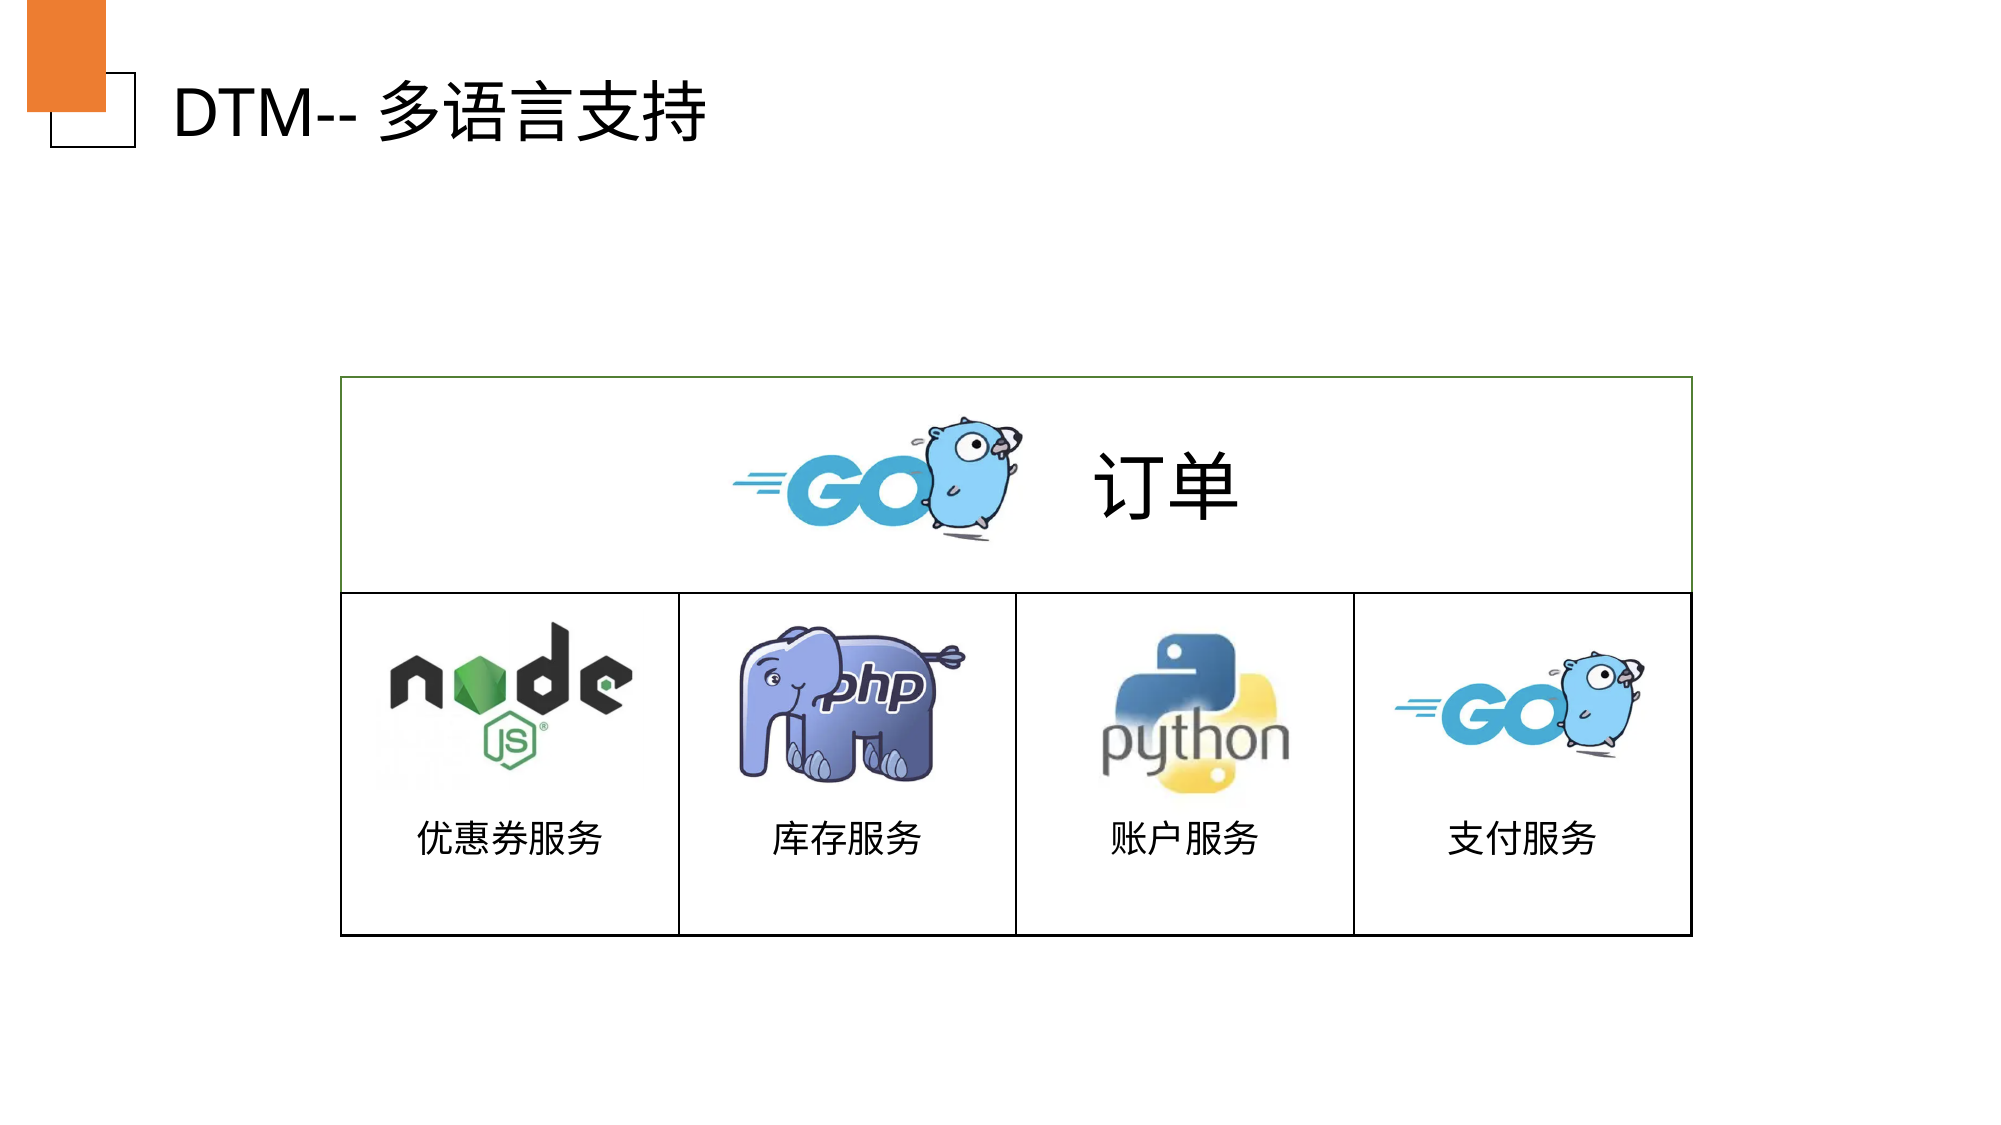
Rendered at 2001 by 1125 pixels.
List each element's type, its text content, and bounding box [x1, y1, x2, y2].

picture [1376, 627, 1670, 767]
picture [1076, 609, 1312, 819]
text_box [26, 0, 107, 113]
picture [376, 609, 644, 790]
text_box [340, 592, 678, 937]
text_box [1015, 592, 1353, 937]
picture [719, 604, 976, 790]
text_box [50, 72, 136, 148]
text_box 支付服务 [1432, 807, 1613, 868]
text_box 优惠券服务 [401, 807, 619, 868]
text_box 库存服务 [757, 807, 938, 868]
text_box [678, 592, 1015, 937]
text_box 订单 [1076, 432, 1257, 538]
text_box DTM--多语言支持 [171, 70, 942, 151]
text_box [340, 376, 1693, 592]
text_box [1353, 592, 1693, 937]
picture [710, 389, 1052, 552]
text_box 账户服务 [1095, 819, 1275, 868]
